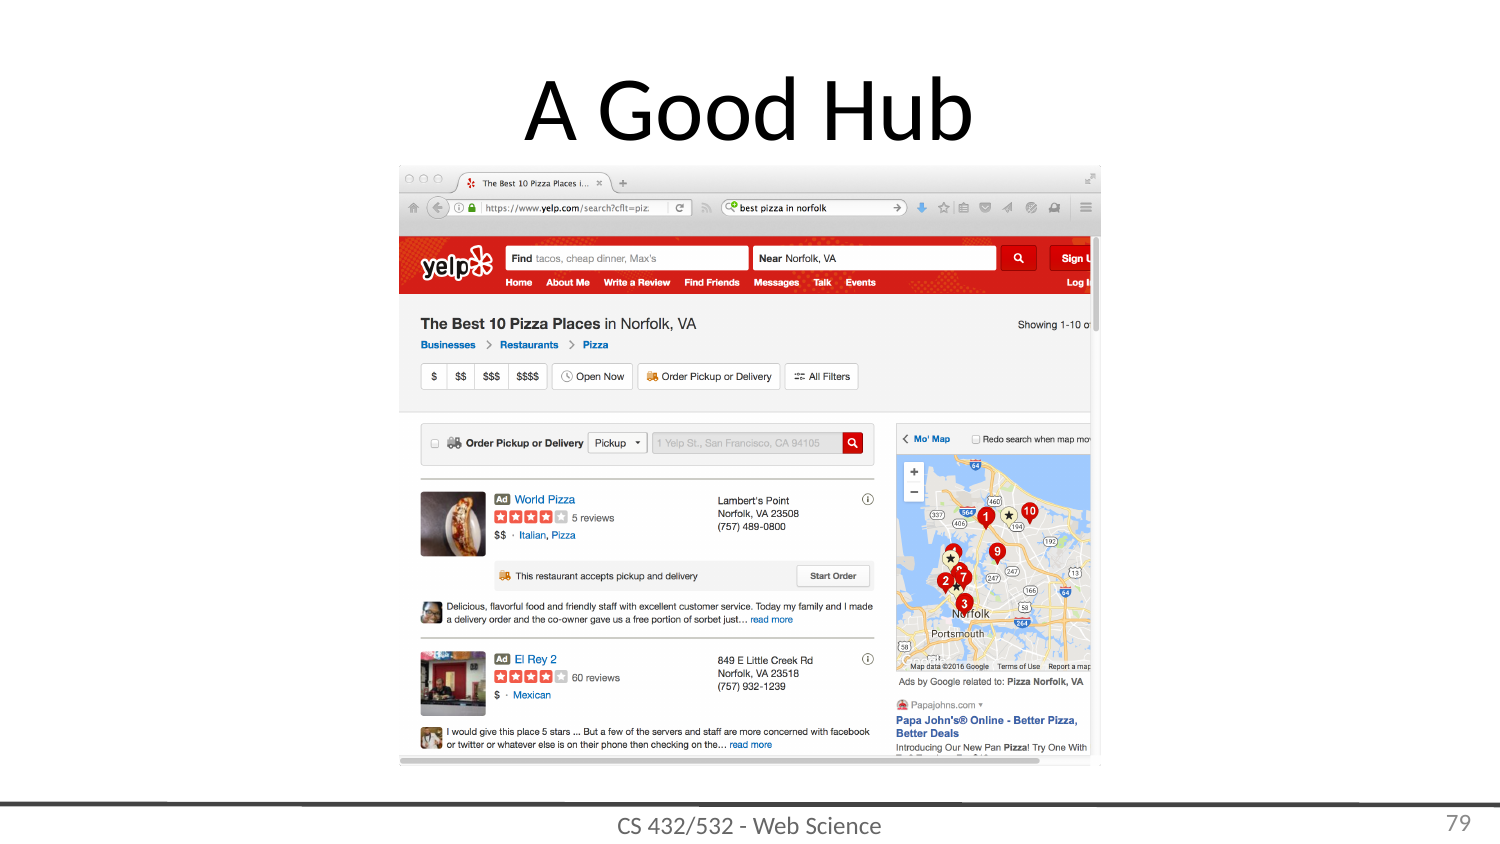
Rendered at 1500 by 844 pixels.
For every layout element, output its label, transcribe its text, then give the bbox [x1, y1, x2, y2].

picture [399, 164, 1101, 766]
title A Good Hub [75, 33, 1425, 175]
slide_number ‹#› [1136, 798, 1487, 844]
